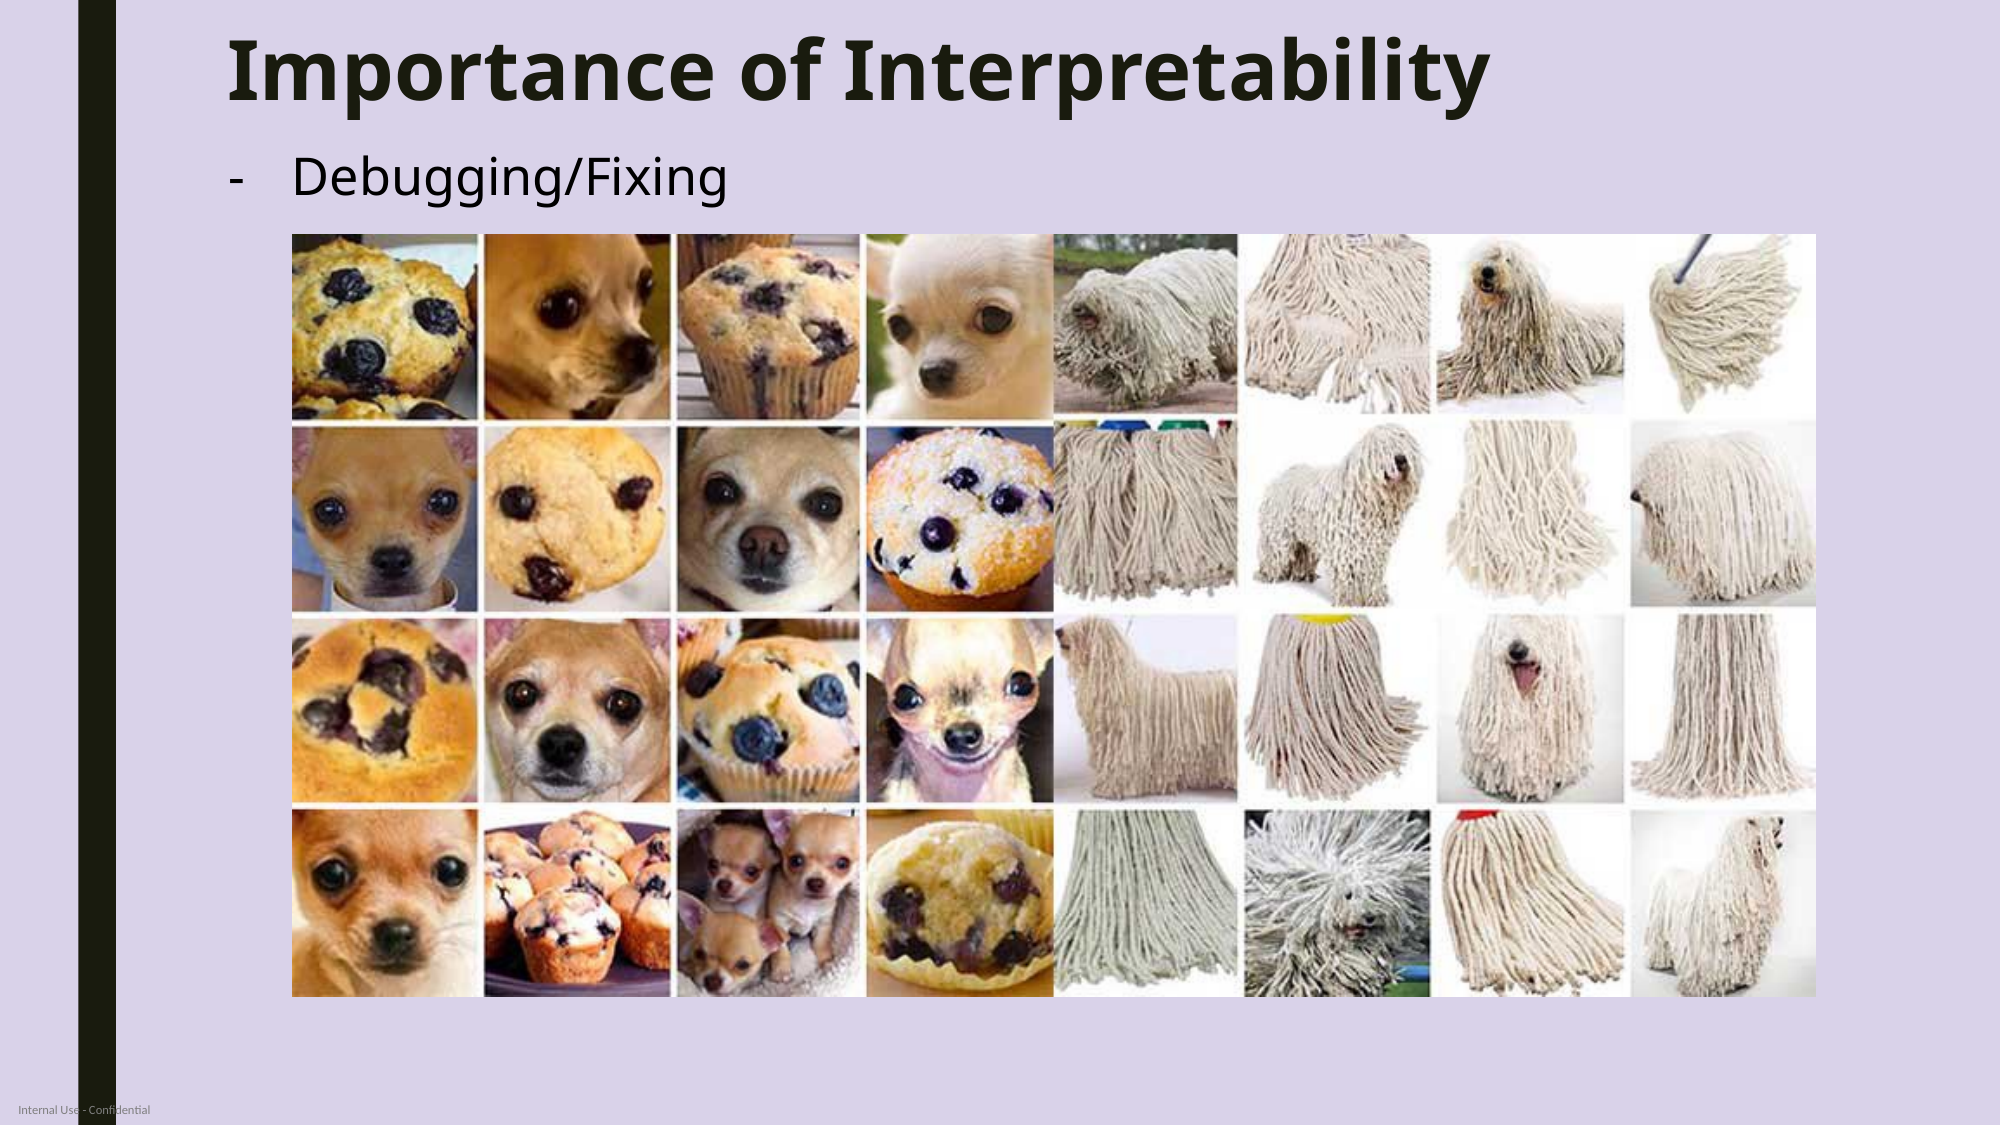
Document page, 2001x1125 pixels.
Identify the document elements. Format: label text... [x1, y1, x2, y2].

picture [292, 234, 1817, 997]
title Importance of Interpretability [212, 22, 1788, 128]
text_box Debugging/Fixing [201, 128, 1845, 344]
